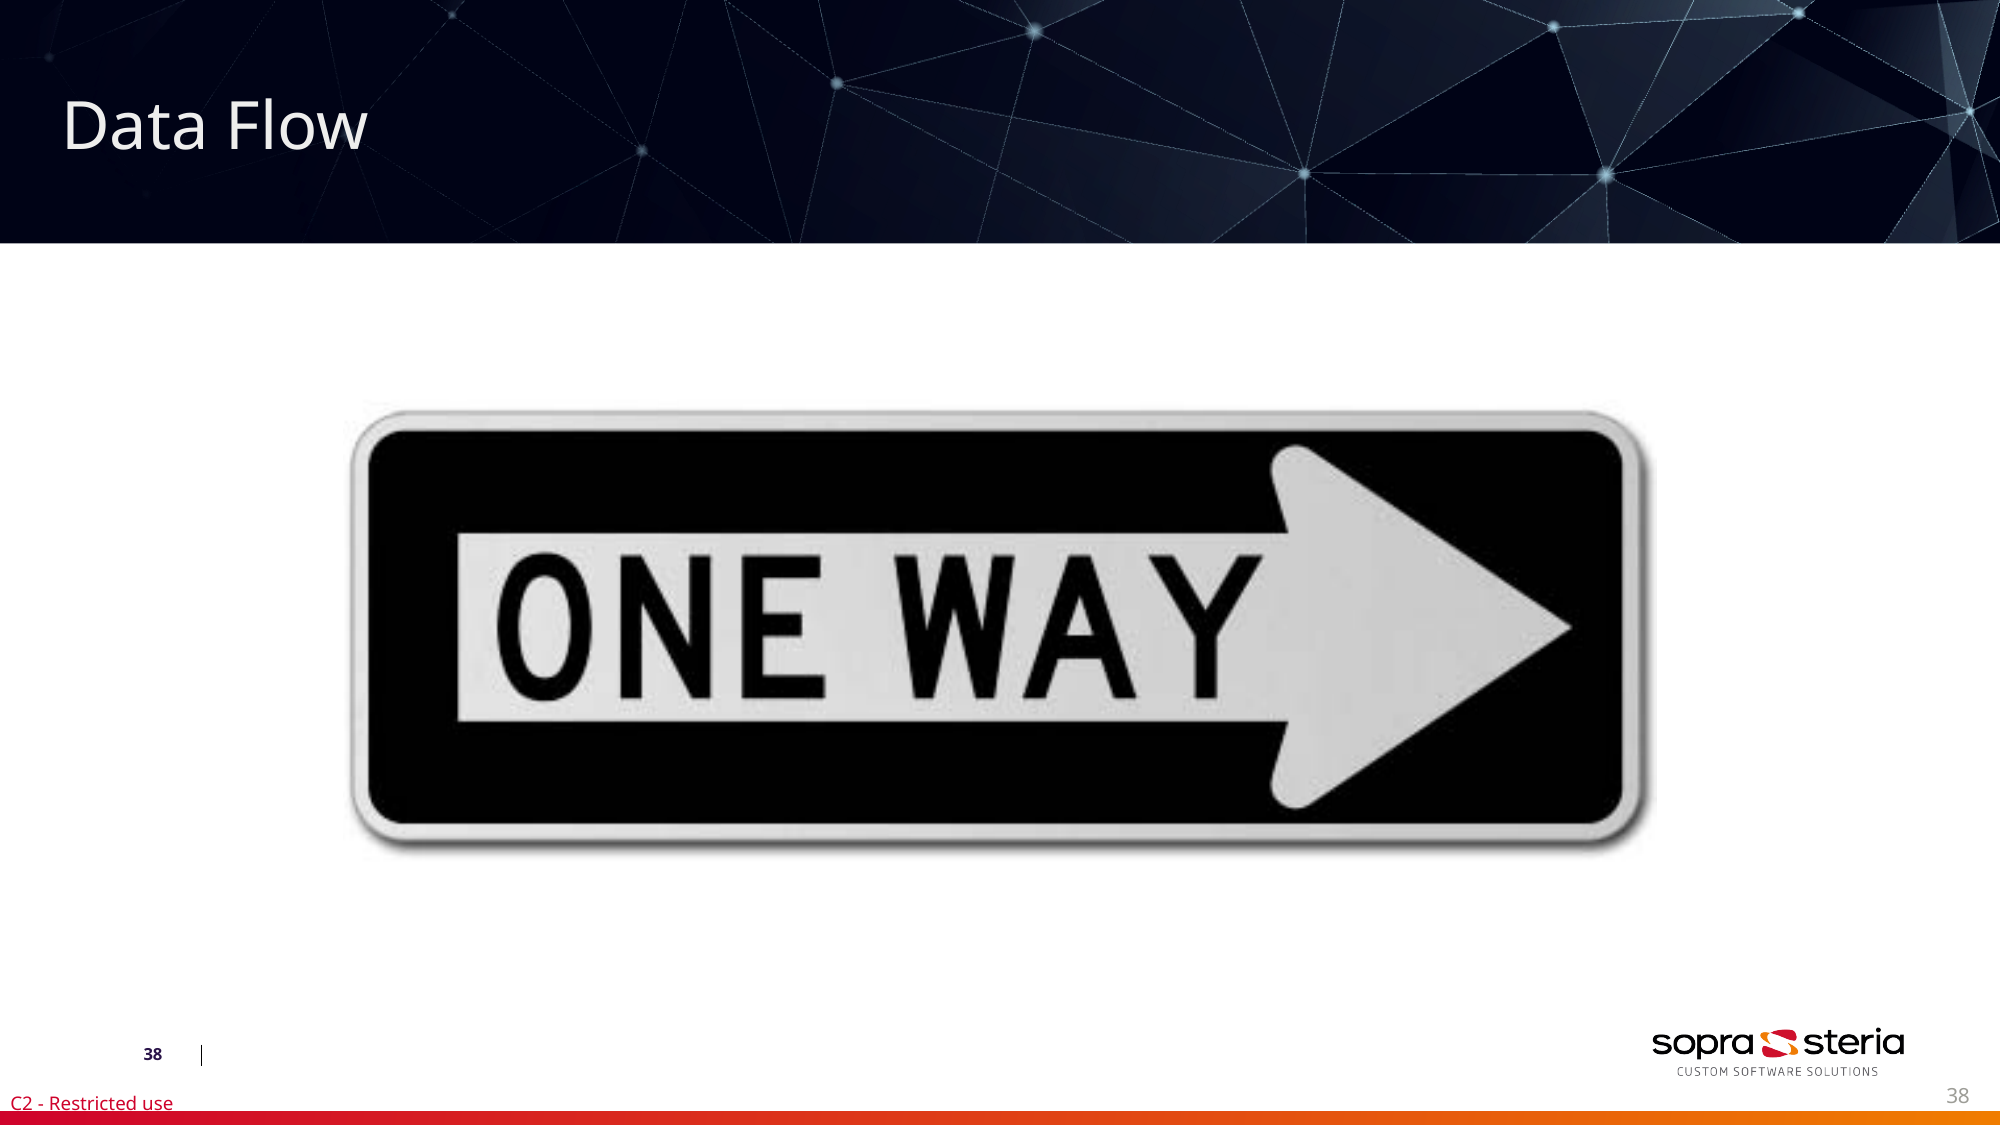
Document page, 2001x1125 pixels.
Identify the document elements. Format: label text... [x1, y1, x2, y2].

picture [0, 0, 2000, 244]
list Data Flow [55, 76, 1945, 220]
picture [1633, 1009, 1923, 1096]
picture [343, 338, 1657, 929]
